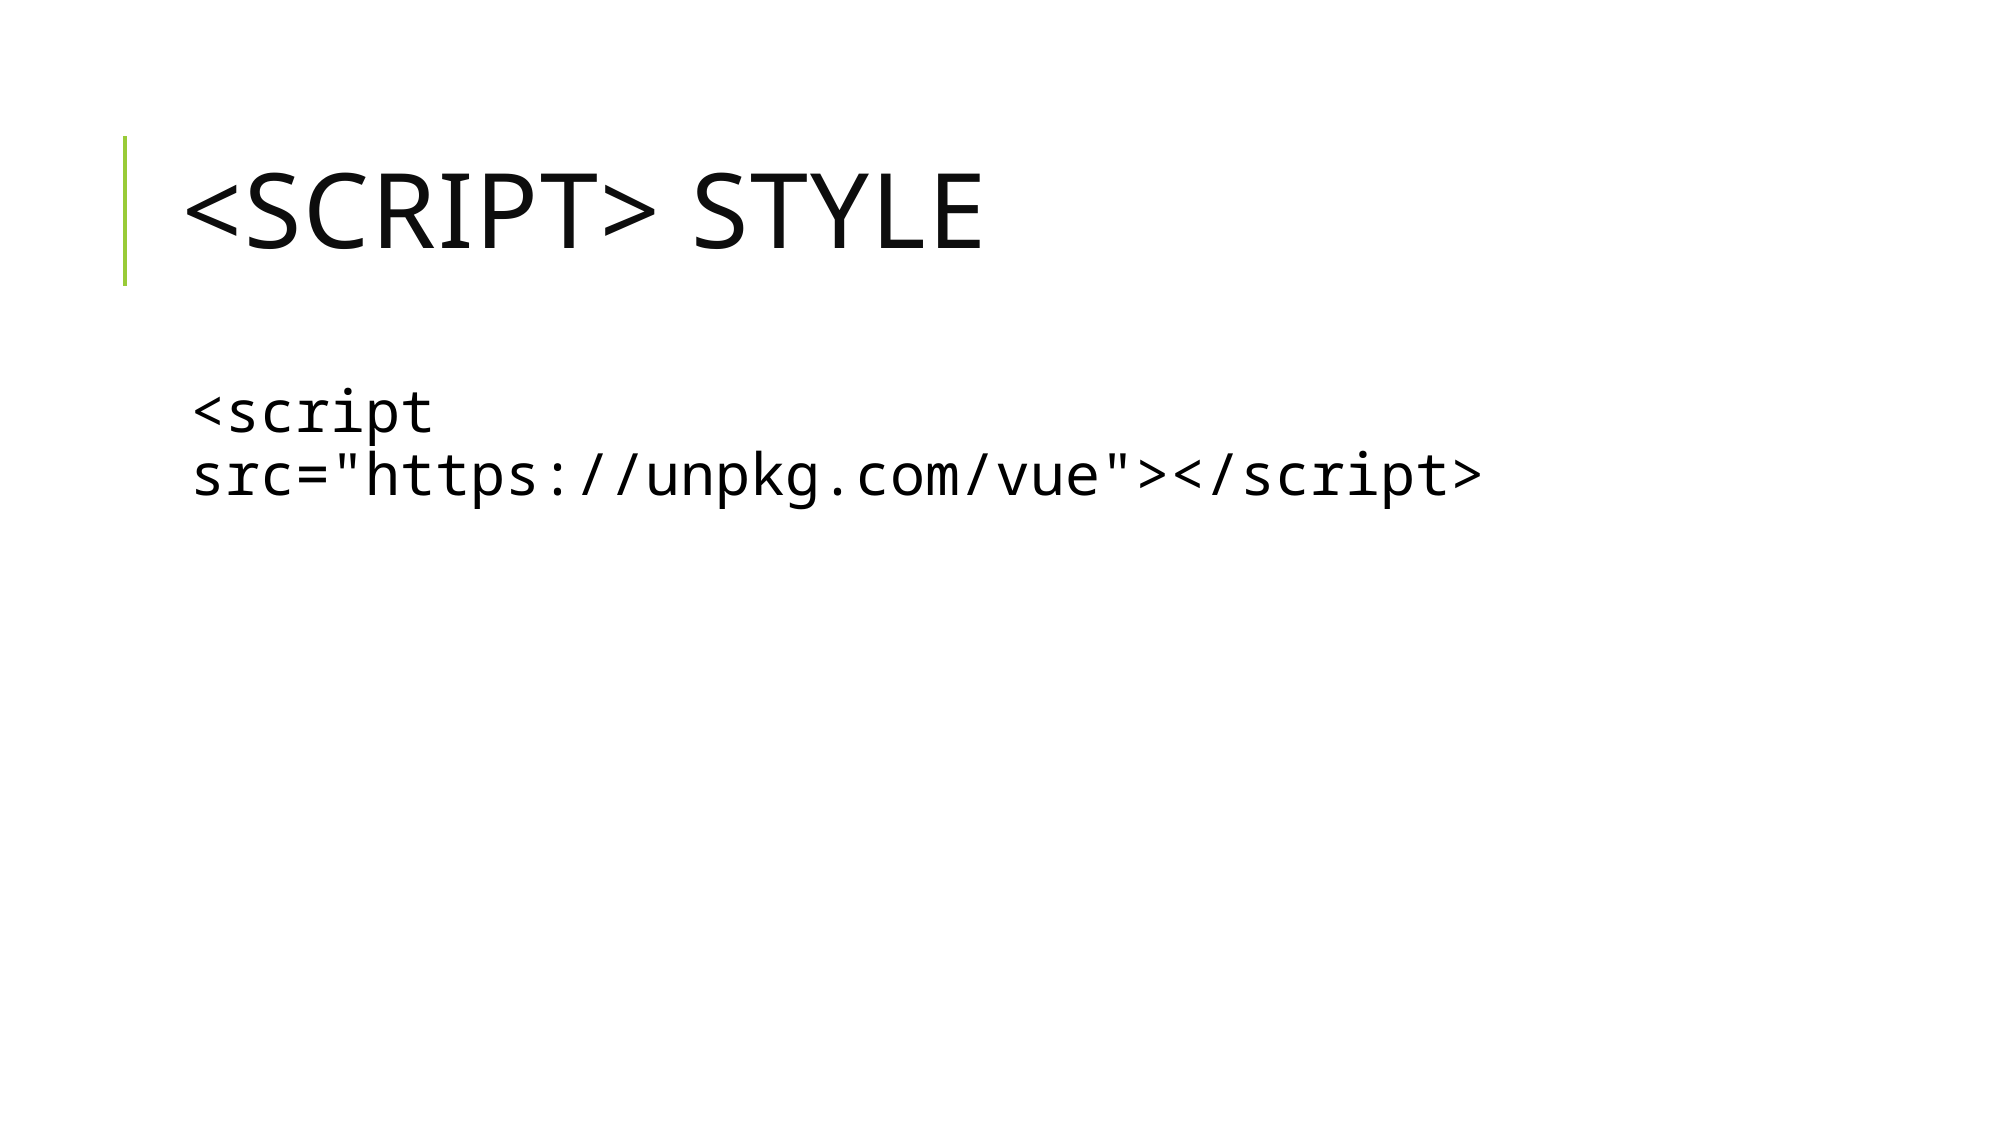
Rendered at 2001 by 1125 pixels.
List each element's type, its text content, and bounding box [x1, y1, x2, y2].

title <script> Style [168, 96, 1763, 342]
list <script src="https://unpkg.com/vue"></script> [168, 375, 1763, 1035]
